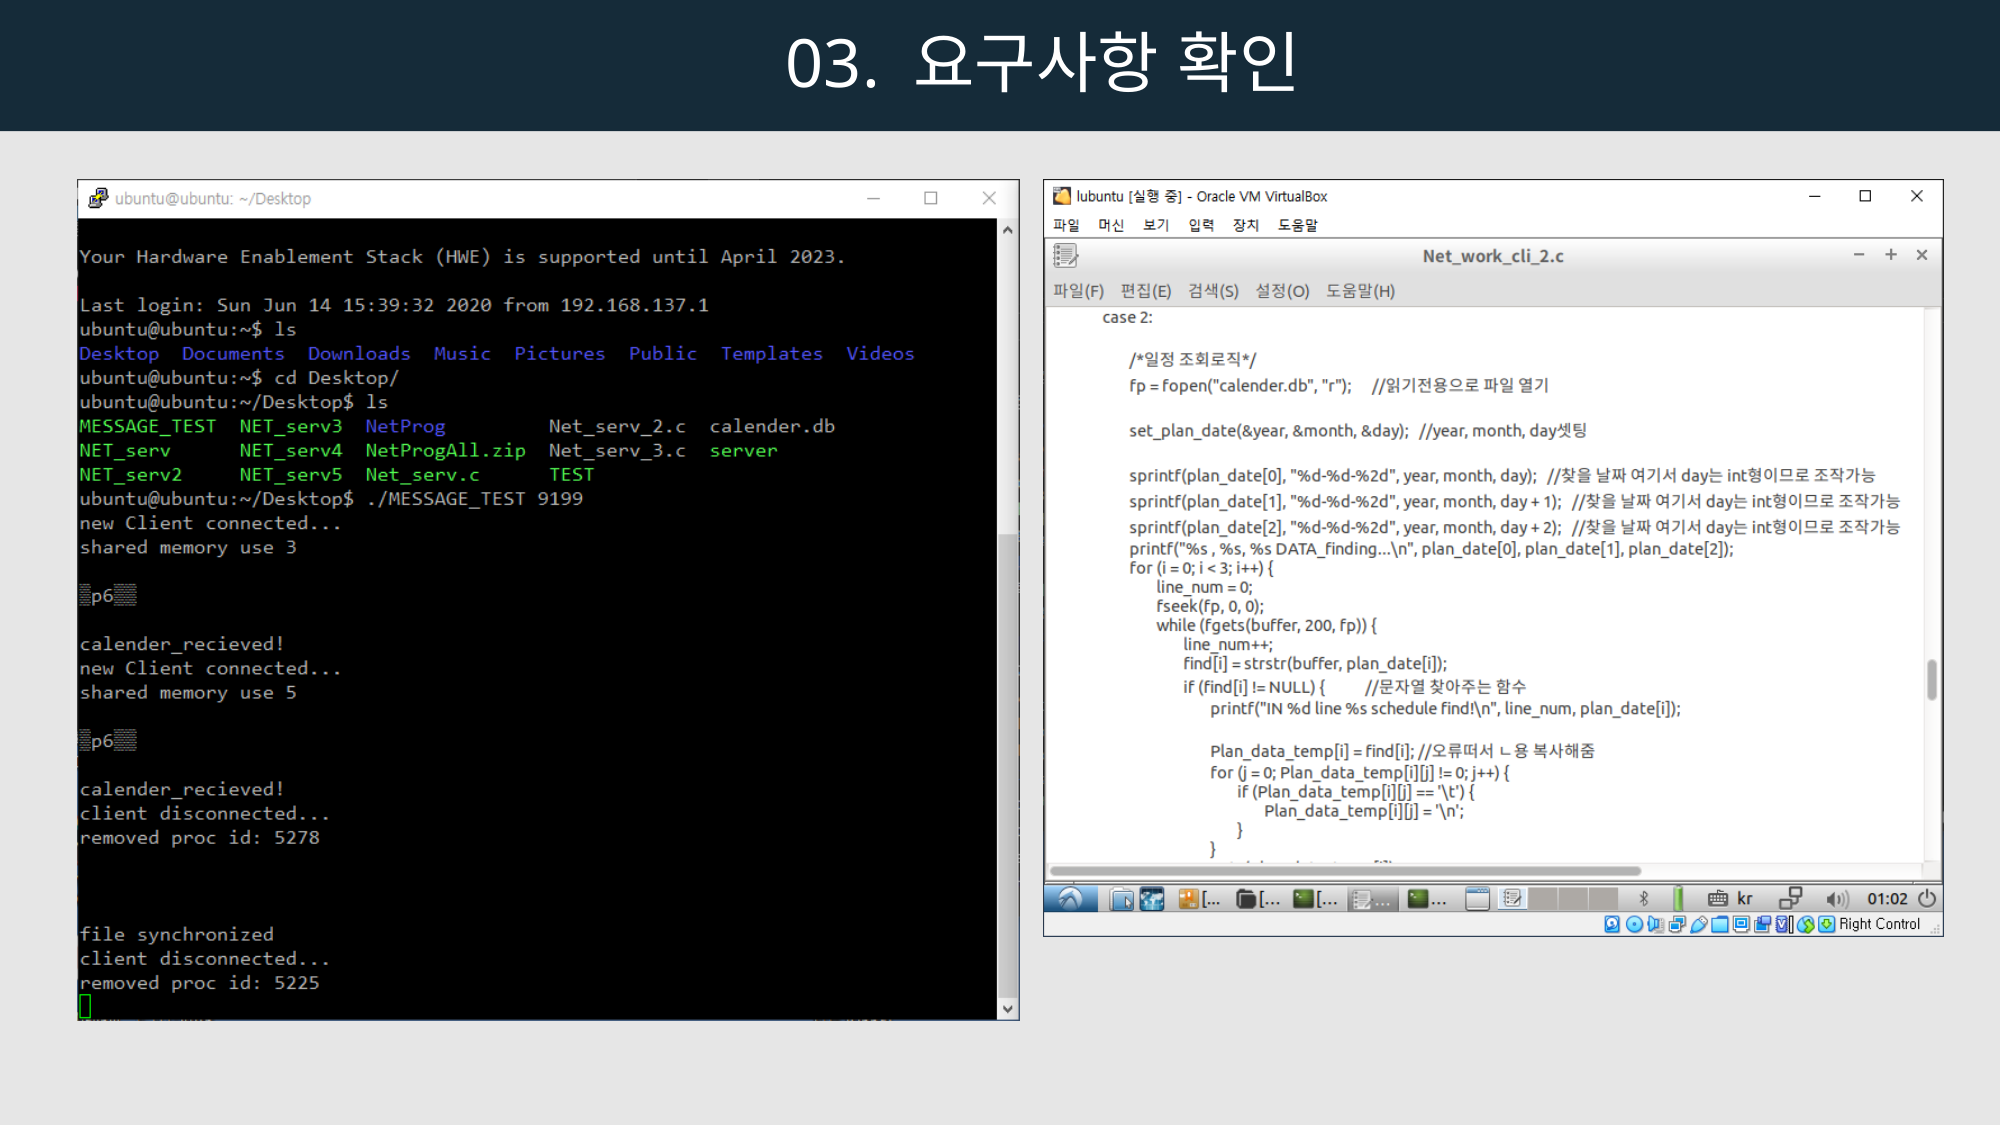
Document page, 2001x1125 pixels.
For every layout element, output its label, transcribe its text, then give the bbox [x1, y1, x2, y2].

text_box 03. 요구사항 확인 [770, 13, 1316, 109]
picture [77, 179, 1020, 1021]
text_box [0, 0, 2000, 132]
picture [1043, 179, 1944, 937]
